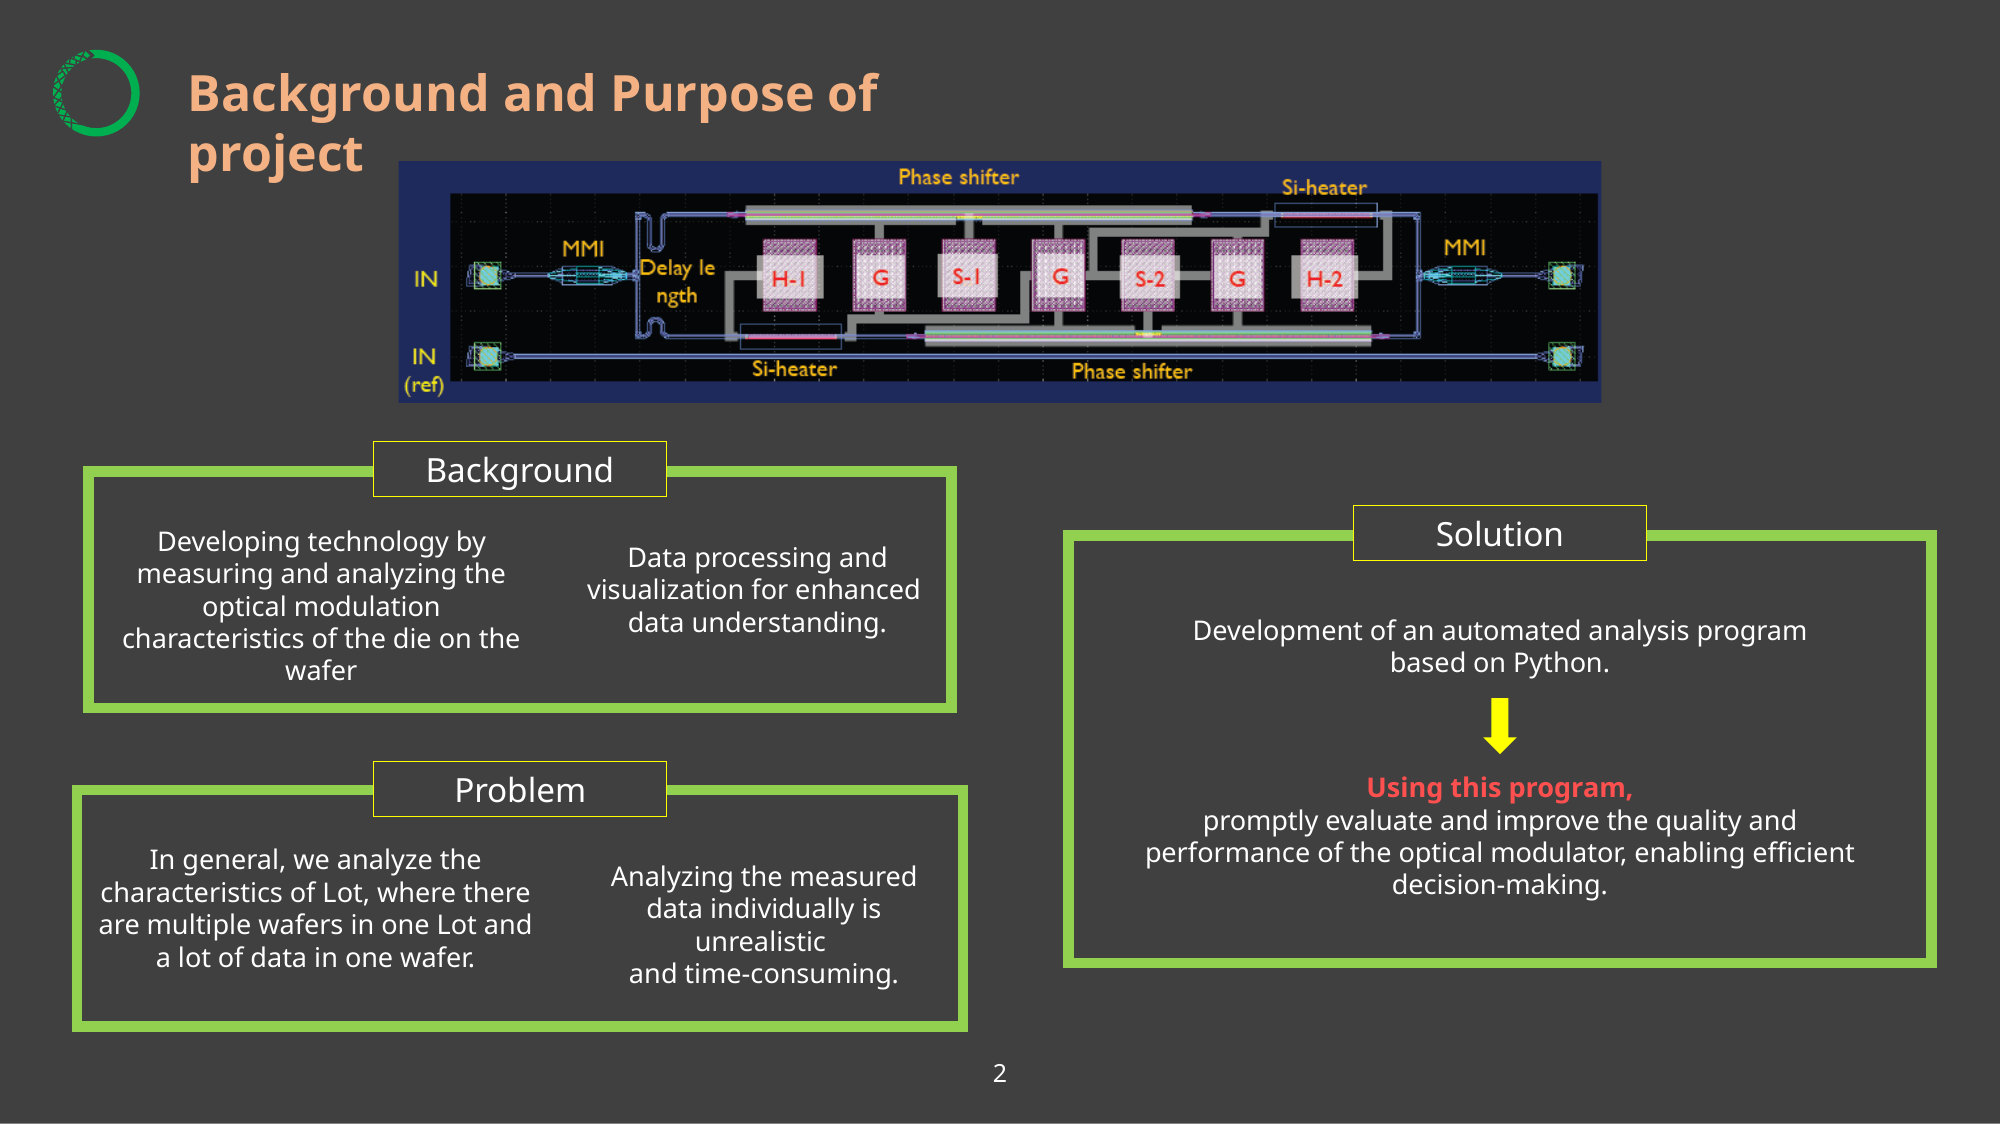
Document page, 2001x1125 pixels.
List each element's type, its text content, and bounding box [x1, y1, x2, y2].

text_box [0, 0, 2000, 1125]
text_box Background and Purpose of project [172, 53, 1069, 189]
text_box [1068, 505, 1932, 963]
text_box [77, 441, 964, 1027]
picture [398, 161, 1602, 403]
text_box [44, 49, 136, 135]
footer 2 [662, 1042, 1338, 1103]
